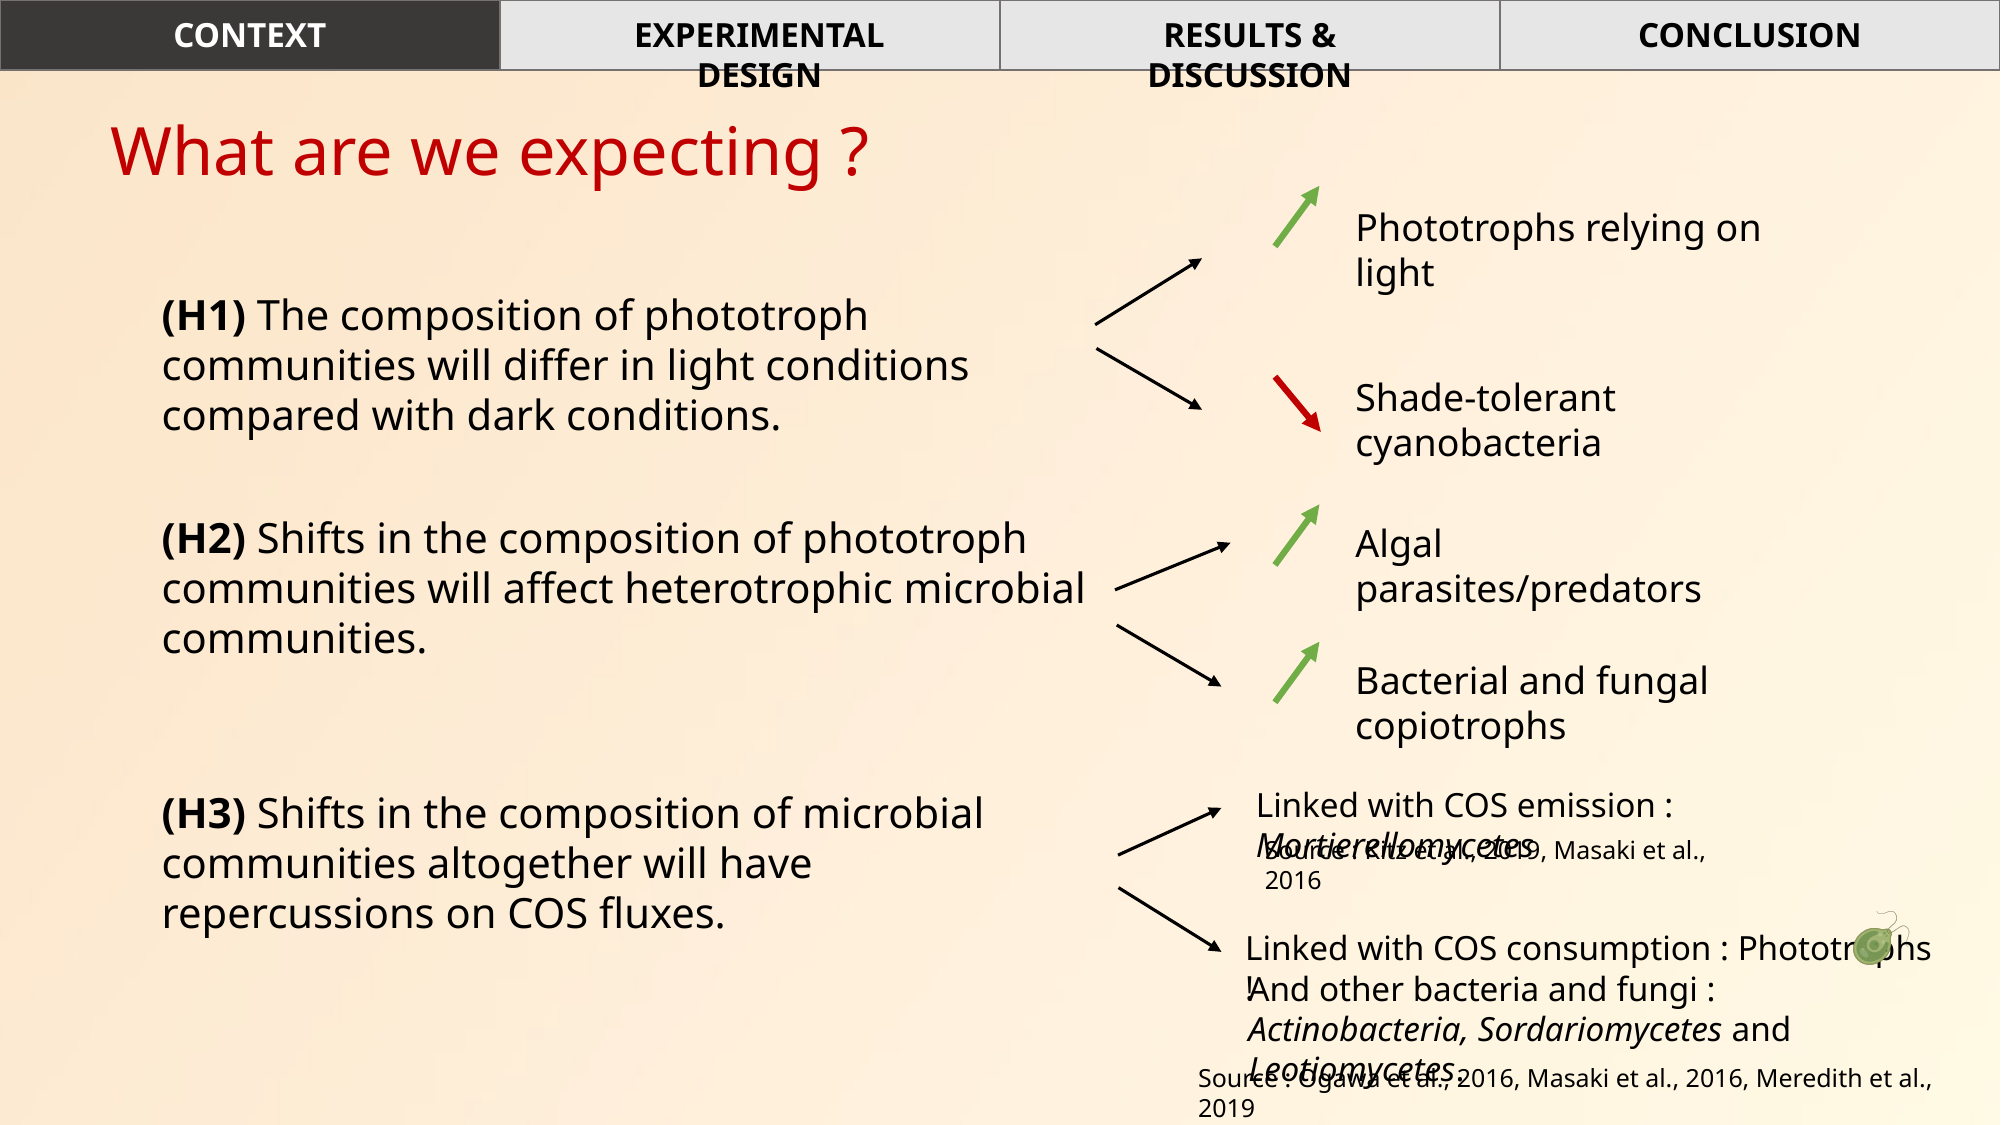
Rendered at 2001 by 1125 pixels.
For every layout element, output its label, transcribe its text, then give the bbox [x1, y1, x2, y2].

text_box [1274, 376, 1321, 432]
text_box Linked with COS emission : Mortierellomycetes [1241, 776, 1910, 872]
text_box CONTEXT [77, 6, 422, 62]
text_box (H1) The composition of phototroph communities will differ in light conditions compared with dark conditions. [146, 281, 1104, 447]
text_box Source : Kitz et al., 2019, Masaki et al., 2016 [1250, 826, 1759, 902]
text_box Shade-tolerant cyanobacteria [1340, 367, 1797, 472]
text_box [1274, 641, 1320, 703]
text_box What are we expecting ? [95, 101, 1555, 197]
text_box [1095, 258, 1203, 325]
text_box Bacterial and fungal copiotrophs [1340, 649, 1859, 755]
text_box EXPERIMENTAL DESIGN [578, 6, 941, 101]
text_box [1114, 542, 1231, 590]
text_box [1116, 624, 1222, 687]
text_box Phototrophs relying on light [1340, 196, 1797, 302]
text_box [1274, 185, 1320, 247]
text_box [0, 71, 2000, 1125]
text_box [1274, 504, 1320, 565]
text_box [0, 0, 499, 71]
text_box Linked with COS consumption : Phototrophs ! [1230, 919, 1851, 1015]
text_box [999, 0, 1499, 71]
text_box RESULTS & DISCUSSION [1068, 6, 1432, 102]
text_box Source : Ogawa et al., 2016, Masaki et al., 2016, Meredith et al., 2019 [1183, 1055, 1968, 1125]
text_box (H3) Shifts in the composition of microbial communities altogether will have repercussions on COS fluxes. [146, 779, 1104, 945]
text_box CONCLUSION [1568, 6, 1932, 62]
picture [1839, 900, 1920, 980]
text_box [1117, 807, 1222, 856]
text_box [499, 0, 999, 71]
text_box And other bacteria and fungi : Actinobacteria, Sordariomycetes and Leotiomycetes. [1233, 960, 1952, 1096]
text_box (H2) Shifts in the composition of phototroph communities will affect heterotrophic microbial communities. [146, 504, 1149, 670]
text_box [1499, 0, 2000, 71]
text_box Algal parasites/predators [1340, 512, 1797, 618]
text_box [1118, 887, 1222, 952]
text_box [1096, 348, 1202, 410]
text_box Linked with COS consumption : Phototrophs ! [1908, 919, 1949, 960]
